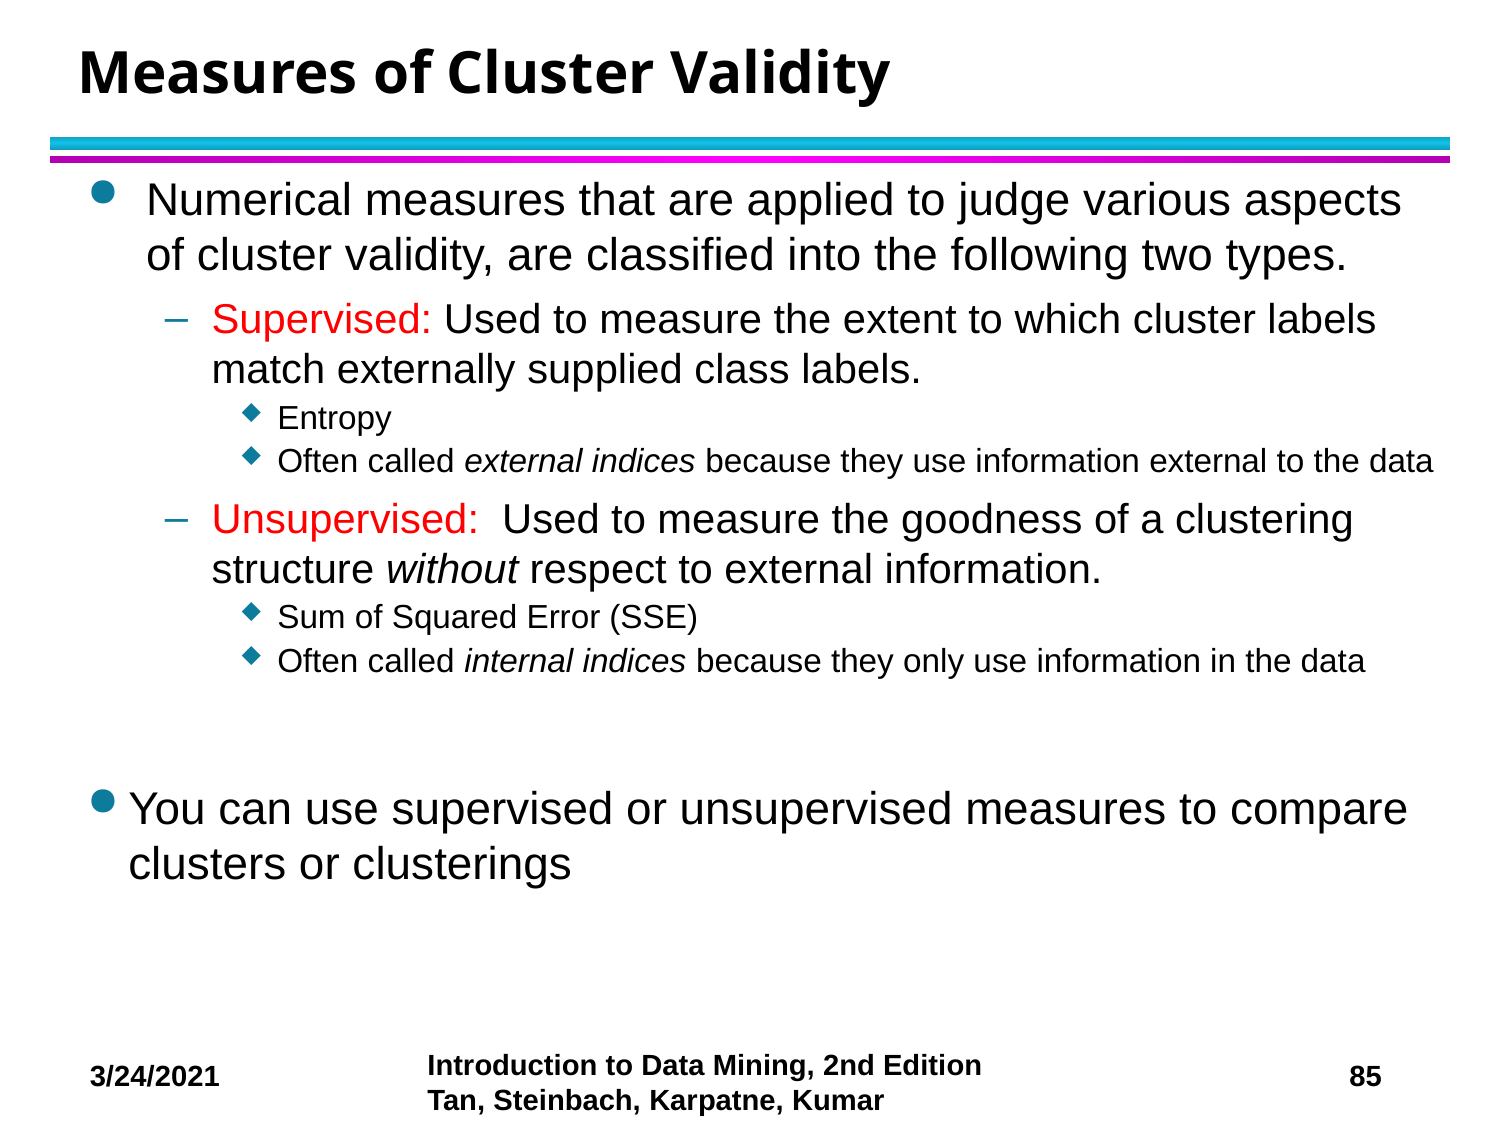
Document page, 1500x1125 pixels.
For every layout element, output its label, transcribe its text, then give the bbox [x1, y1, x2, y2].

list Numerical measures that are applied to judge various aspects of cluster validity, are classified into the following two types. Supervised: Used to measure the extent to which cluster labels match externally supplied class labels. Entropy Often called external indices because they use information external to the data Unsupervised: Used to measure the goodness of a clustering structure without respect to external information. Sum of Squared Error (SSE) Often called internal indices because they only use information in the data You can use supervised or unsupervised measures to compare clusters or clusterings [75, 162, 1463, 1038]
title Measures of Cluster Validity [62, 24, 1421, 113]
